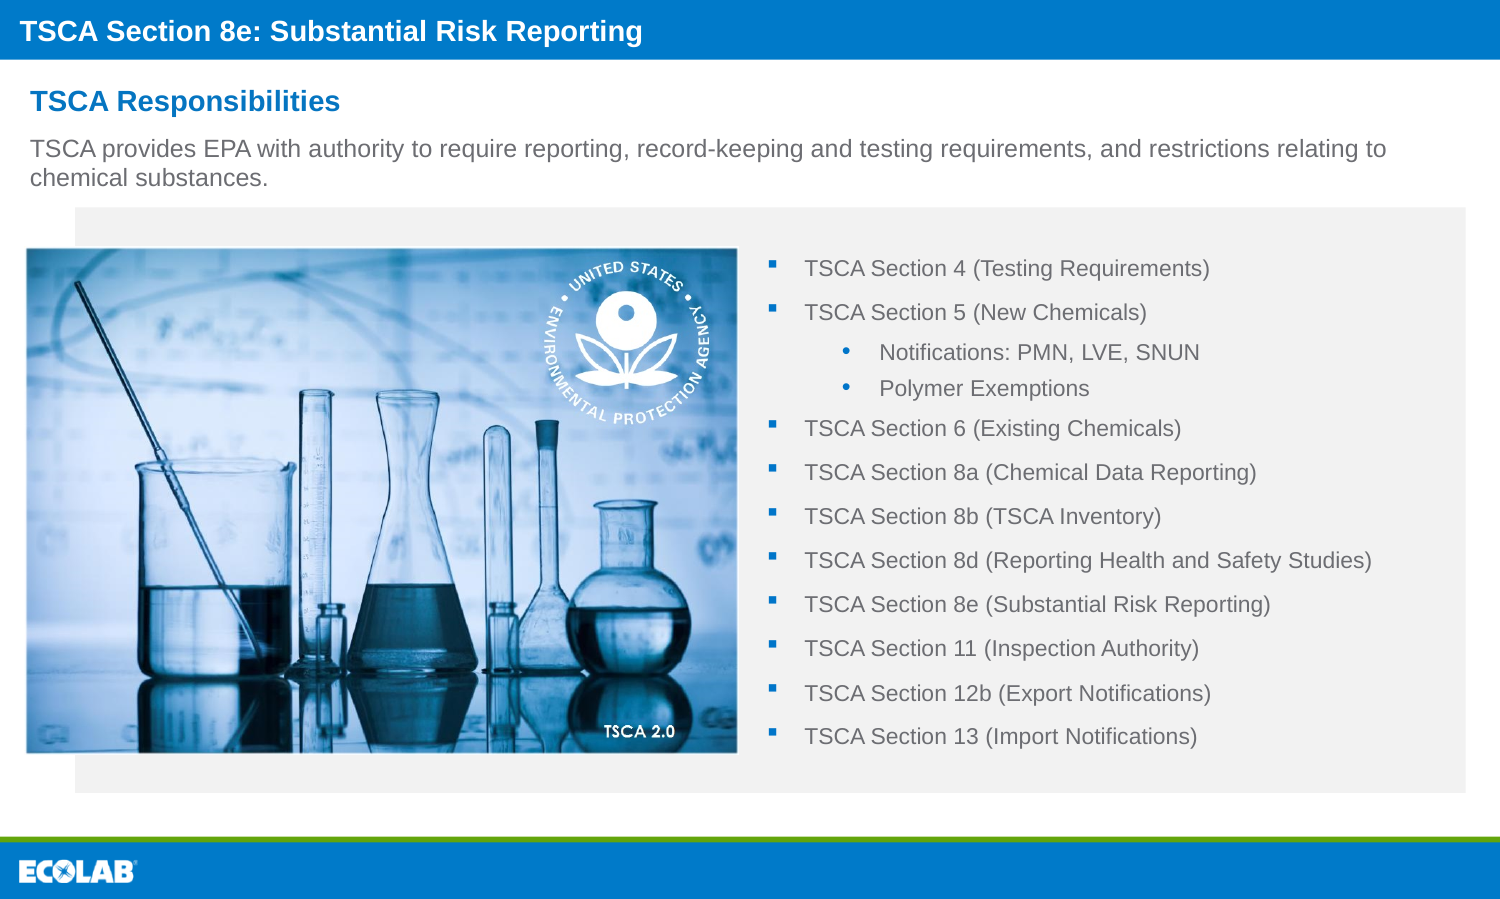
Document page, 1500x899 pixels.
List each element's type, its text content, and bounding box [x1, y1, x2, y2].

picture [12, 854, 143, 889]
text_box TSCA Section 4 (Testing Requirements) TSCA Section 5 (New Chemicals) Notifications: PMN, LVE, SNUN Polymer Exemptions TSCA Section 6 (Existing Chemicals) TSCA Section 8a (Chemical Data Reporting) TSCA Section 8b (TSCA Inventory) TSCA Section 8d (Reporting Health and Safety Studies) TSCA Section 8e (Substantial Risk Reporting) TSCA Section 11 (Inspection Authority) TSCA Section 12b (Export Notifications) TSCA Section 13 (Import Notifications) [752, 246, 1418, 757]
title TSCA Responsibilities [15, 74, 1485, 125]
text_box TSCA provides EPA with authority to require reporting, record-keeping and testing requirements, and restrictions relating to chemical substances. [15, 124, 1425, 200]
text_box [73, 205, 1468, 795]
picture [24, 245, 739, 755]
